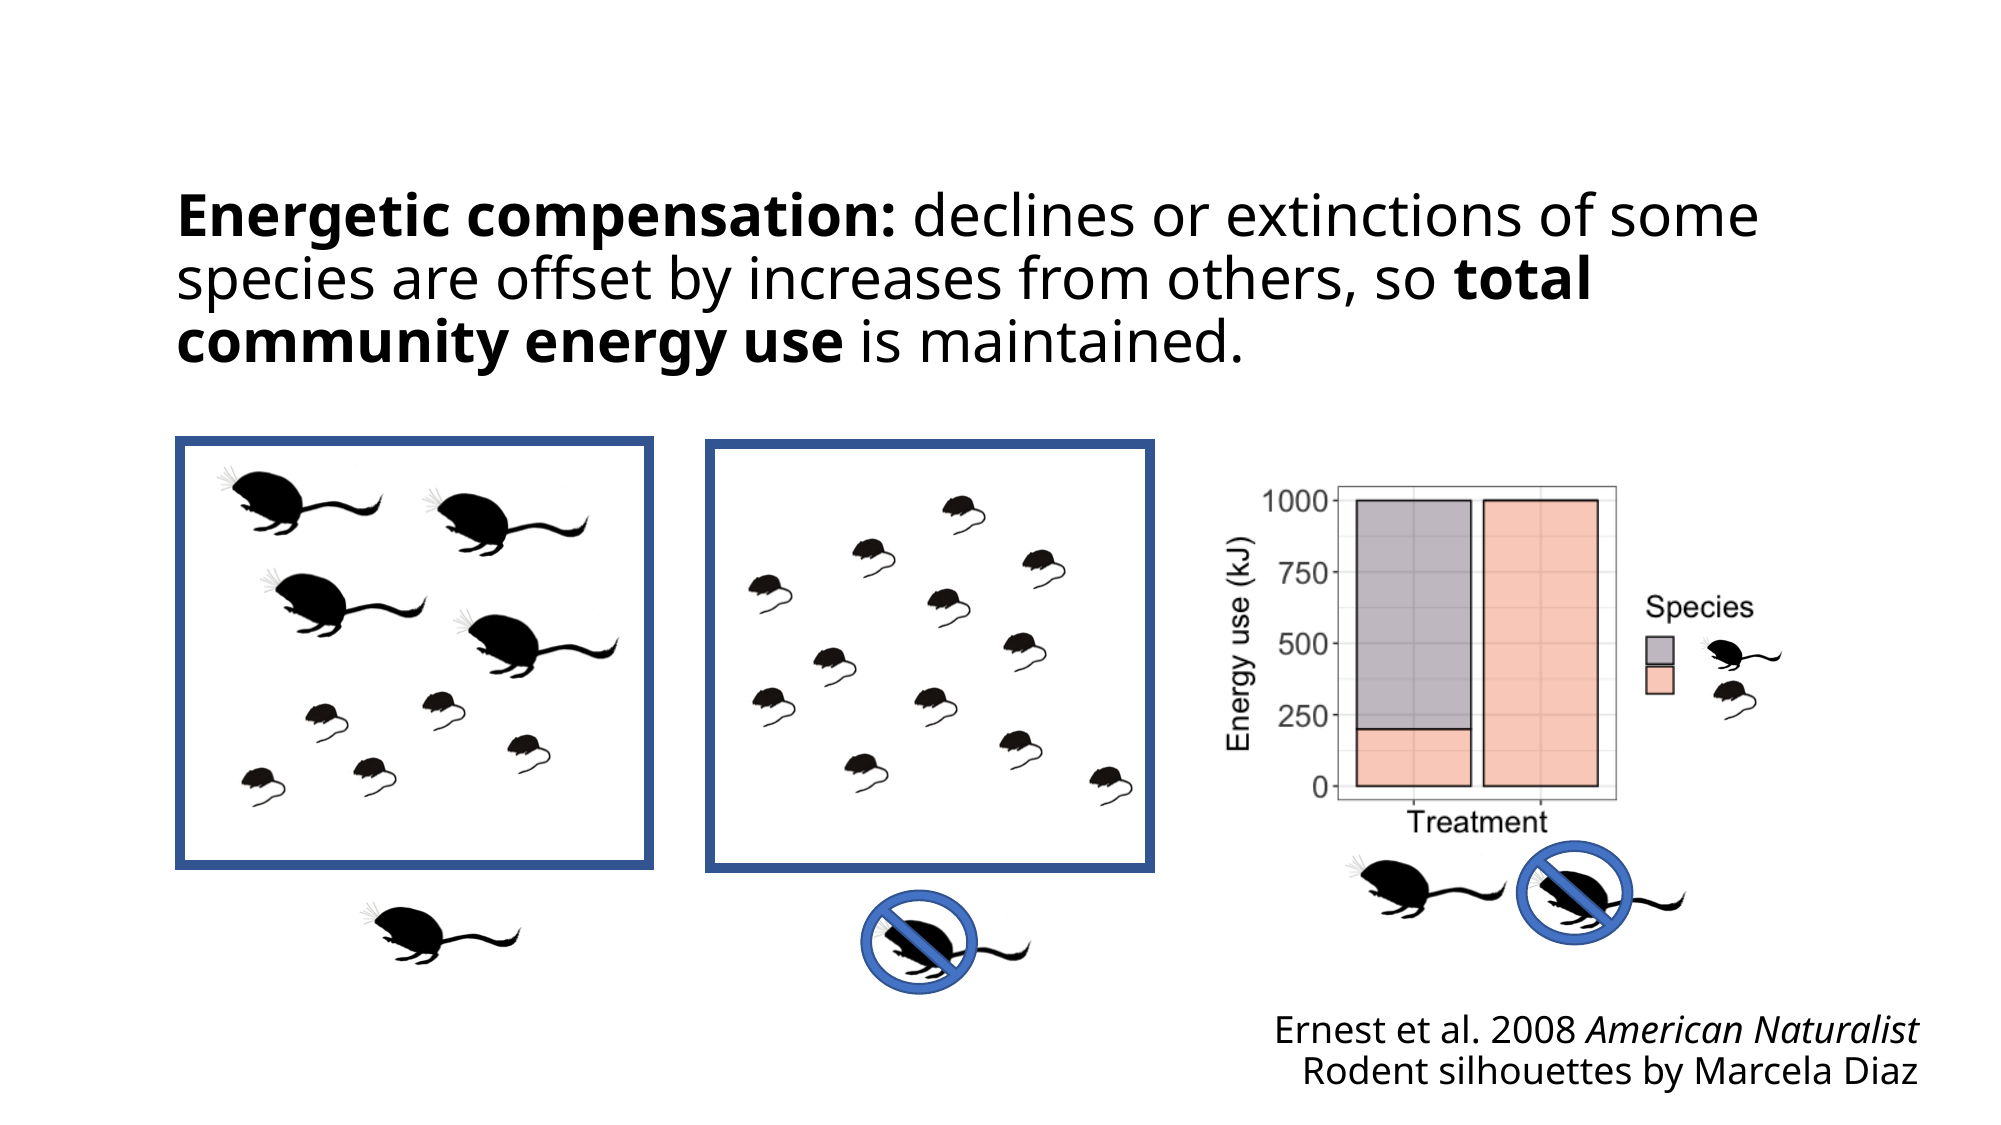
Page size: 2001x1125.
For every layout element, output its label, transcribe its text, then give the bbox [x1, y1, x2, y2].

text_box Ernest et al. 2008 American Naturalist Rodent silhouettes by Marcela Diaz [997, 985, 1935, 1118]
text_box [180, 440, 1784, 994]
title Energetic compensation: declines or extinctions of some species are offset by increases from others, so total community energy use is maintained. [161, 172, 1887, 390]
